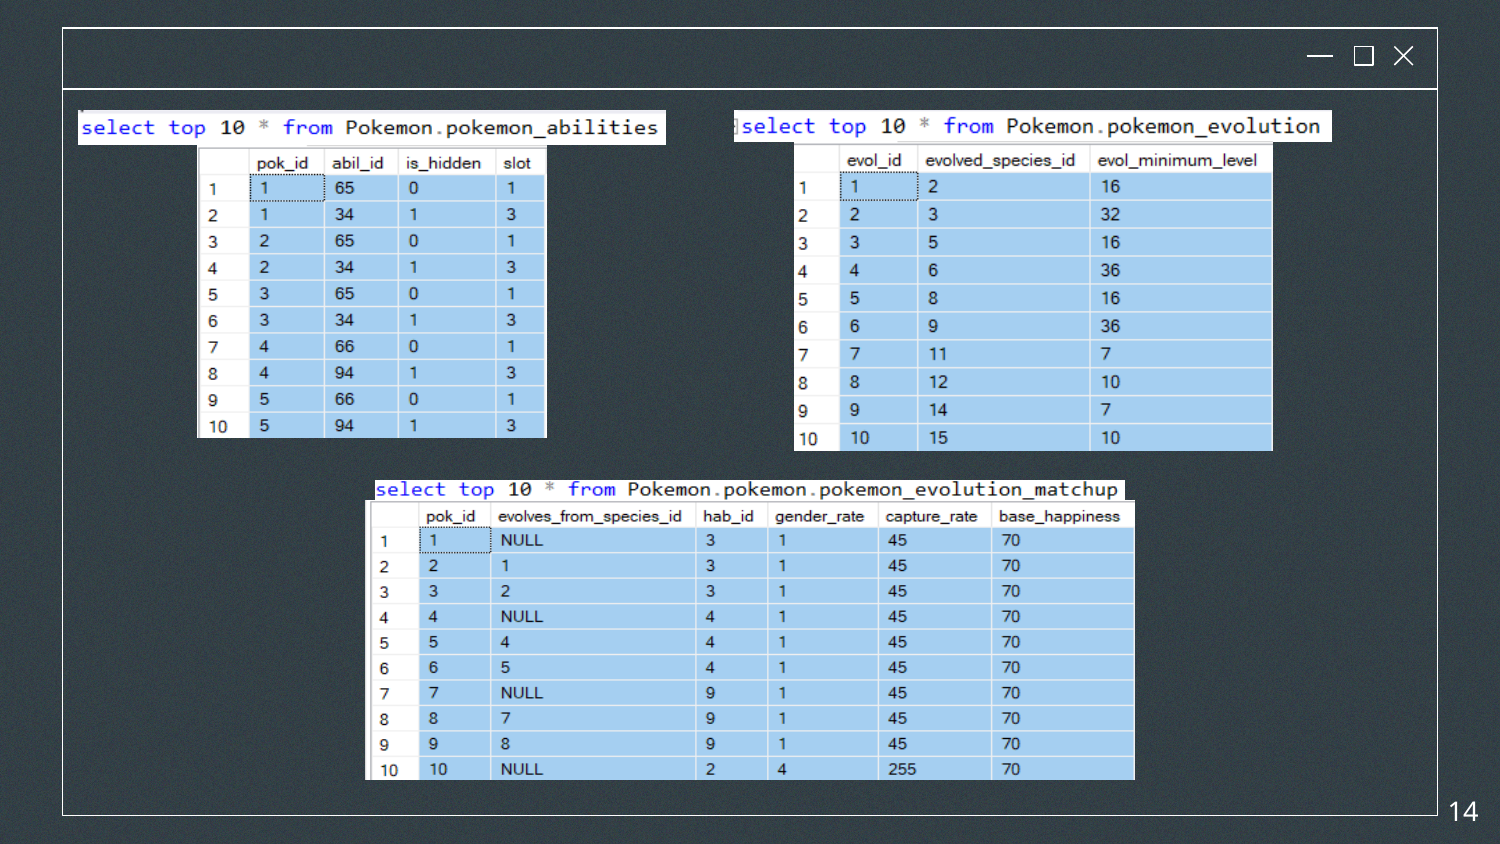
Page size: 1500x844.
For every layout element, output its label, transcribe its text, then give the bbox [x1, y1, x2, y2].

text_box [77, 110, 666, 438]
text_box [734, 110, 1333, 452]
picture [63, 90, 1437, 815]
picture [0, 0, 1500, 844]
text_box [365, 480, 1135, 780]
slide_number ‹#› [1403, 779, 1494, 844]
picture [63, 29, 1437, 88]
